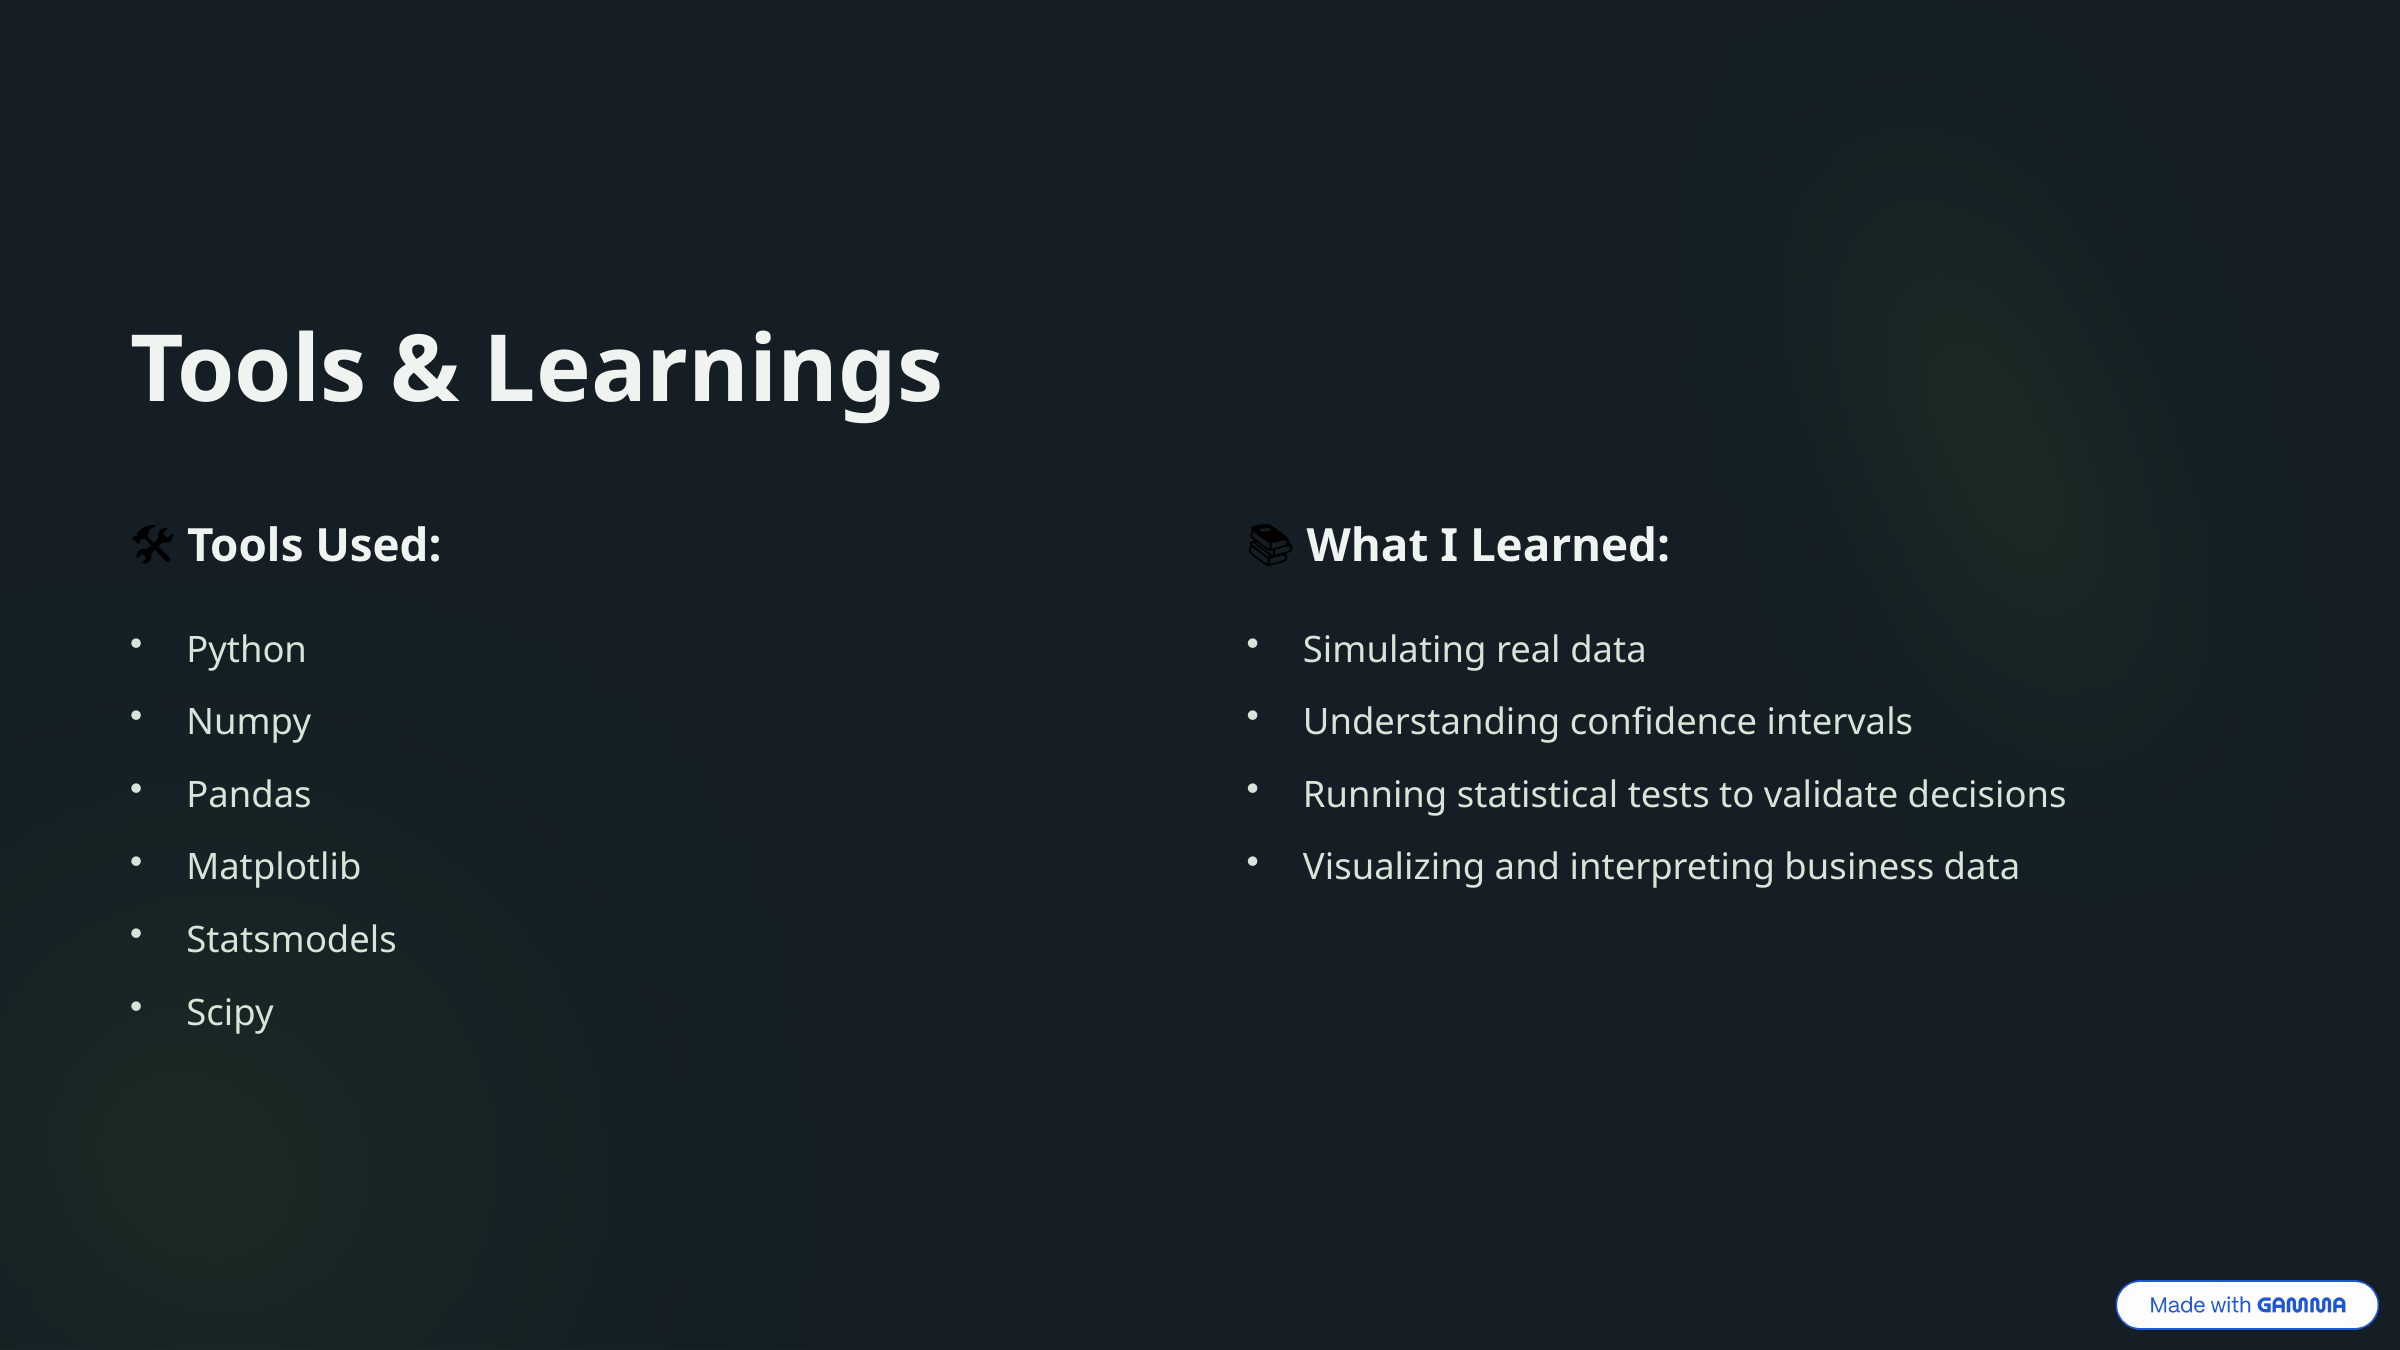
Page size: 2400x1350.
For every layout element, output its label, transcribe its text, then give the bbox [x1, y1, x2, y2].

text_box Visualizing and interpreting business data [1246, 827, 2271, 888]
picture [2106, 1271, 2389, 1339]
text_box Scipy [130, 972, 1155, 1033]
text_box 📚 What I Learned: [1246, 513, 1906, 574]
text_box Simulating real data [1246, 610, 2271, 670]
text_box Tools & Learnings [130, 304, 1417, 421]
text_box Matplotlib [130, 827, 1155, 888]
text_box Understanding confidence intervals [1246, 682, 2271, 743]
text_box Numpy [130, 682, 1155, 743]
text_box Pandas [130, 755, 1155, 815]
text_box 🛠 Tools Used: [130, 513, 627, 574]
text_box Running statistical tests to validate decisions [1246, 755, 2271, 815]
text_box Python [130, 610, 1155, 670]
text_box Statsmodels [130, 900, 1155, 960]
